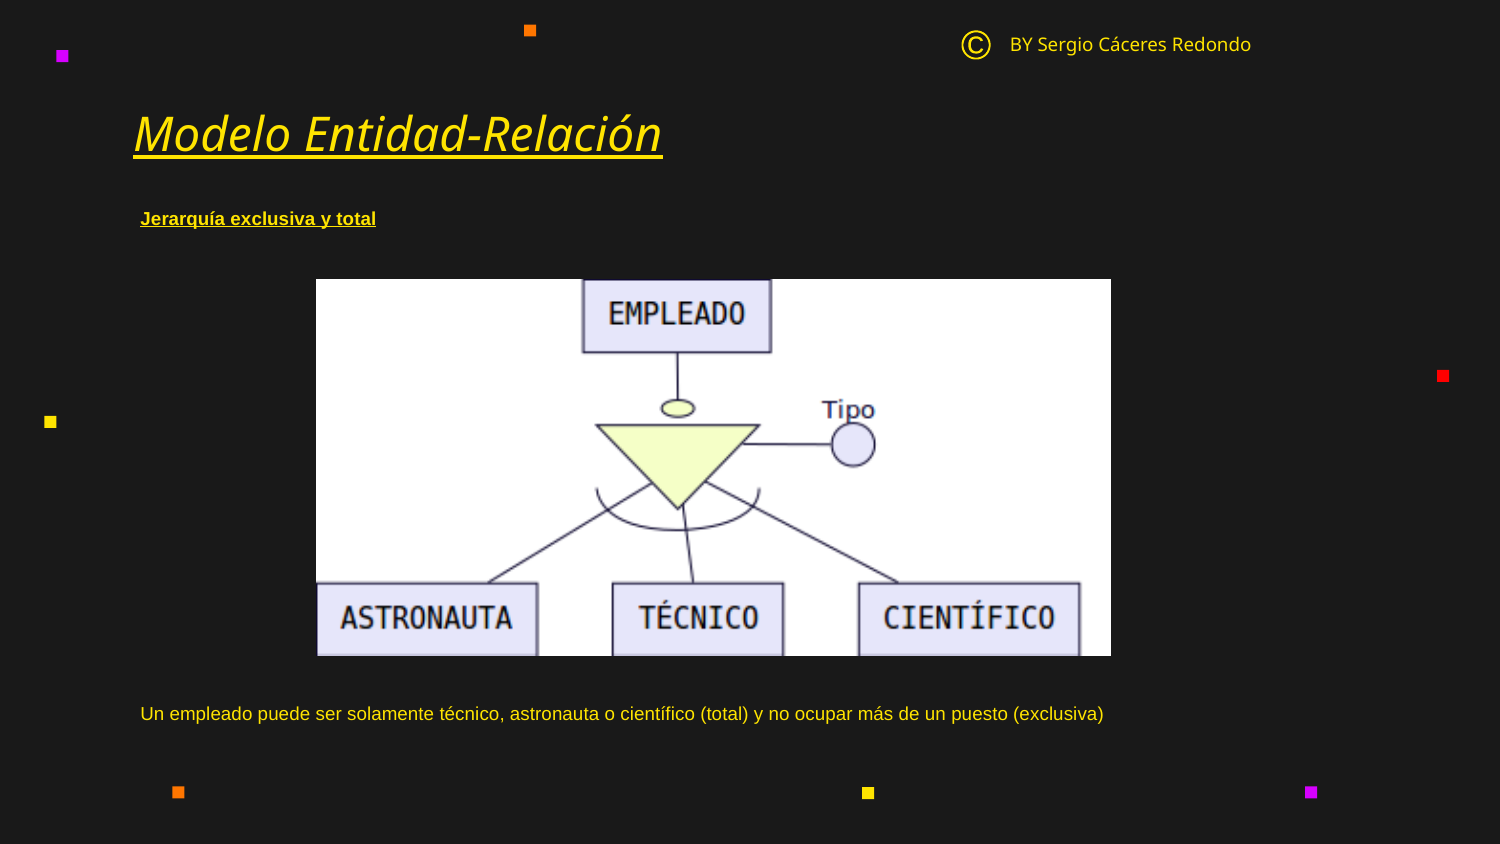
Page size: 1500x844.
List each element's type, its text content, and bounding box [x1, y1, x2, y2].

text_box BY Sergio Cáceres Redondo [994, 26, 1500, 62]
title Modelo Entidad-Relación [118, 88, 1382, 165]
text_box Jerarquía exclusiva y total Un empleado puede ser solamente técnico, astronauta o científico (total) y no ocupar más de un puesto (exclusiva) [125, 176, 1328, 754]
picture [315, 279, 1111, 657]
